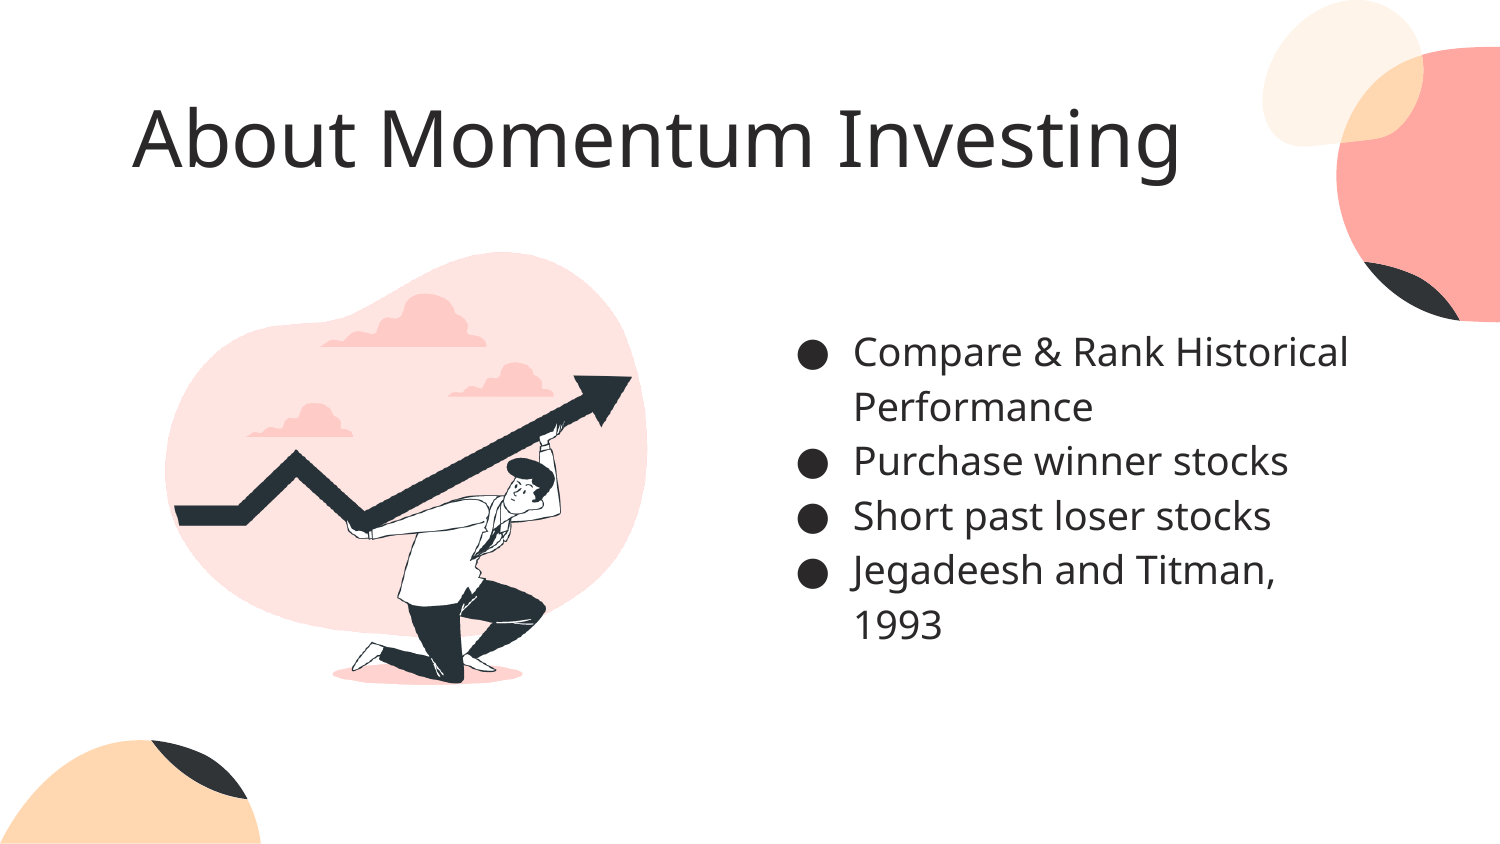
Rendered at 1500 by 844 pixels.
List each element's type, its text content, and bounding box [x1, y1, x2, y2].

picture [131, 184, 695, 748]
title About Momentum Investing [117, 73, 1263, 179]
subtitle Compare & Rank Historical Performance Purchase winner stocks Short past loser stocks Jegadeesh and Titman, 1993 [762, 235, 1389, 732]
